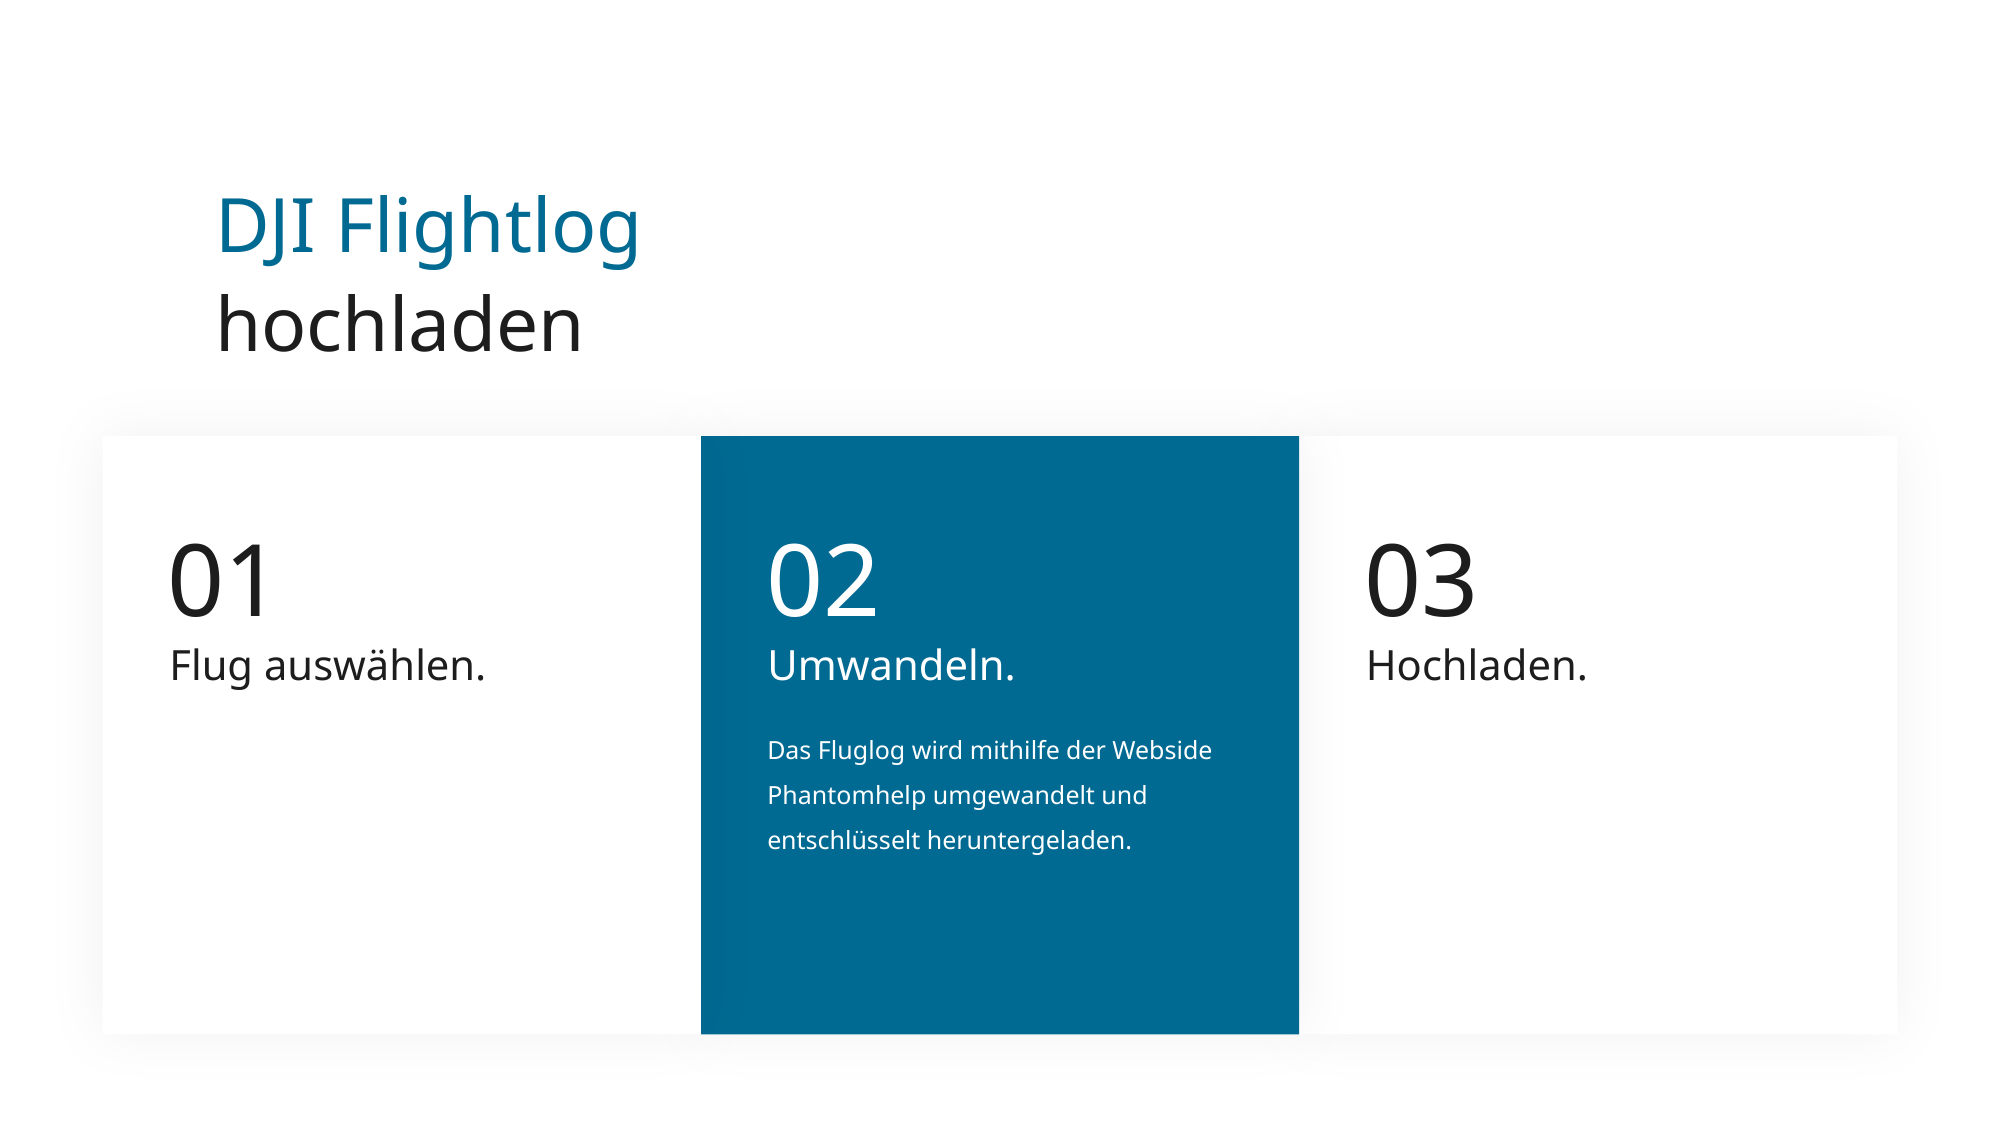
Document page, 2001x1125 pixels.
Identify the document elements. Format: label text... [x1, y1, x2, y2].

text_box Flug auswählen. [169, 638, 524, 689]
text_box 02 [766, 503, 881, 636]
text_box 03 [1364, 503, 1480, 636]
text_box DJI Flightlog hochladen [215, 168, 884, 367]
text_box [702, 435, 1300, 1035]
text_box [102, 435, 702, 1035]
text_box 01 [168, 503, 283, 636]
text_box [1300, 435, 1898, 1035]
text_box Umwandeln. [767, 638, 1122, 689]
text_box Hochladen. [1365, 638, 1721, 689]
text_box Das Fluglog wird mithilfe der Webside Phantomhelp umgewandelt und entschlüsselt heruntergeladen. [767, 719, 1225, 855]
